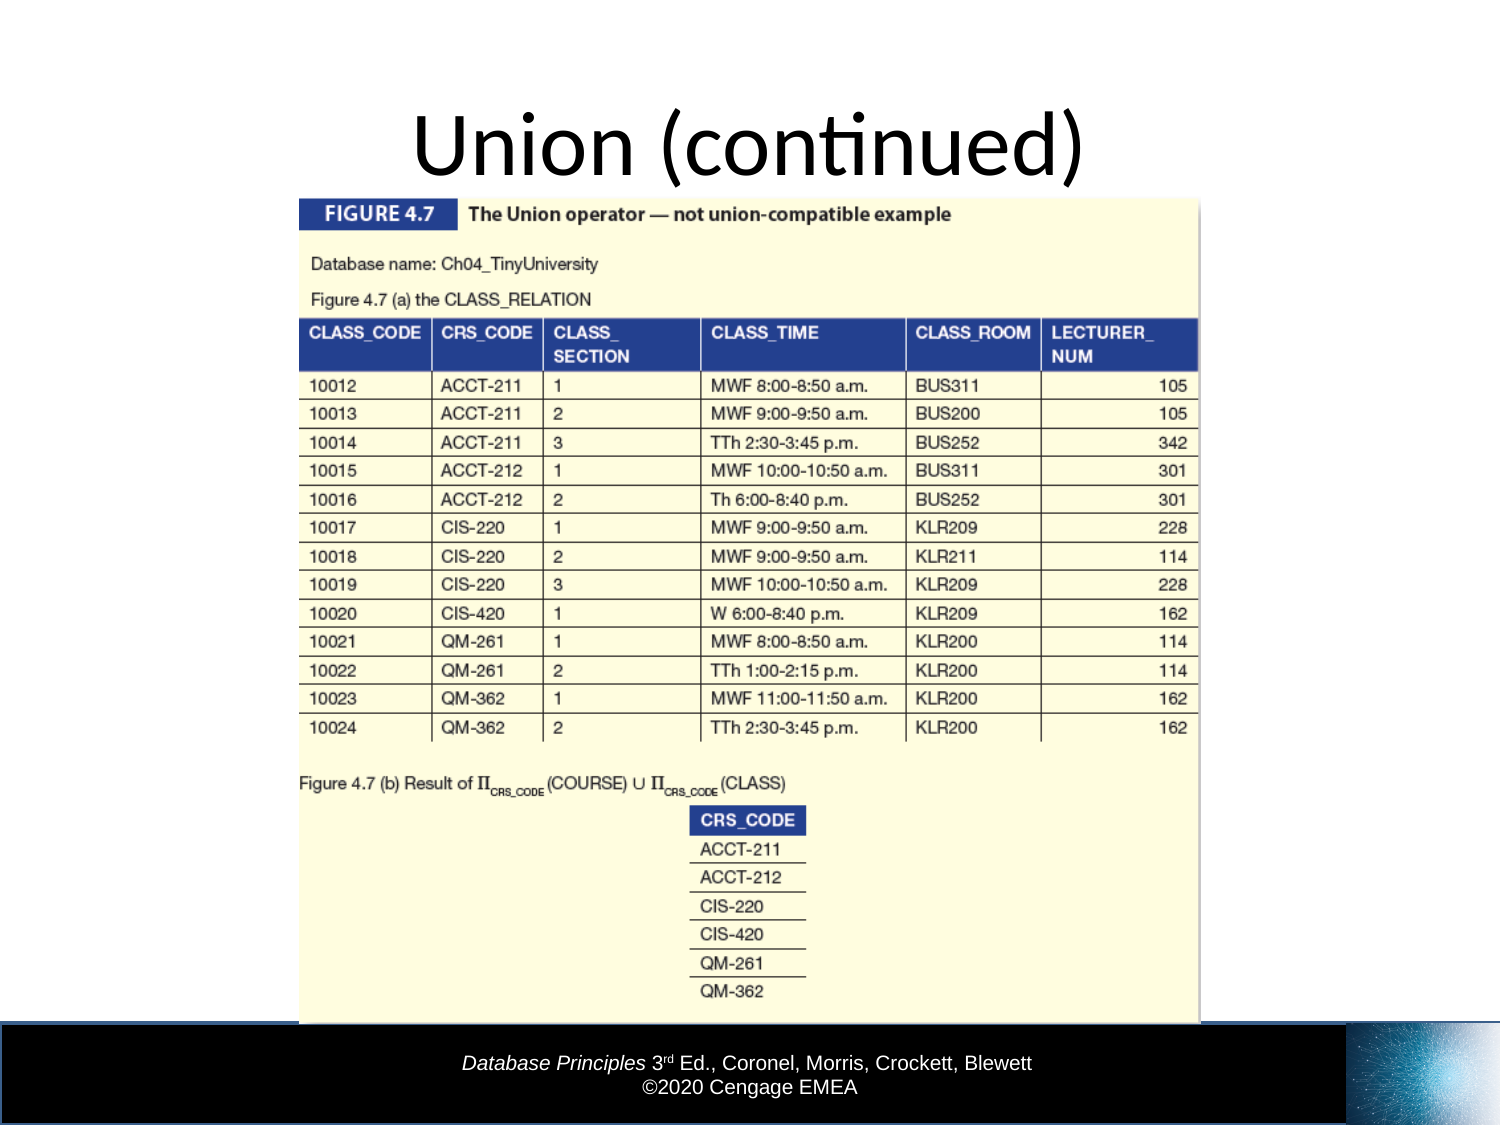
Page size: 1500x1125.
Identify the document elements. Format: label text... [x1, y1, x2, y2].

title Union (continued) [75, 45, 1425, 233]
picture [1346, 1023, 1500, 1125]
picture [299, 195, 1201, 1024]
